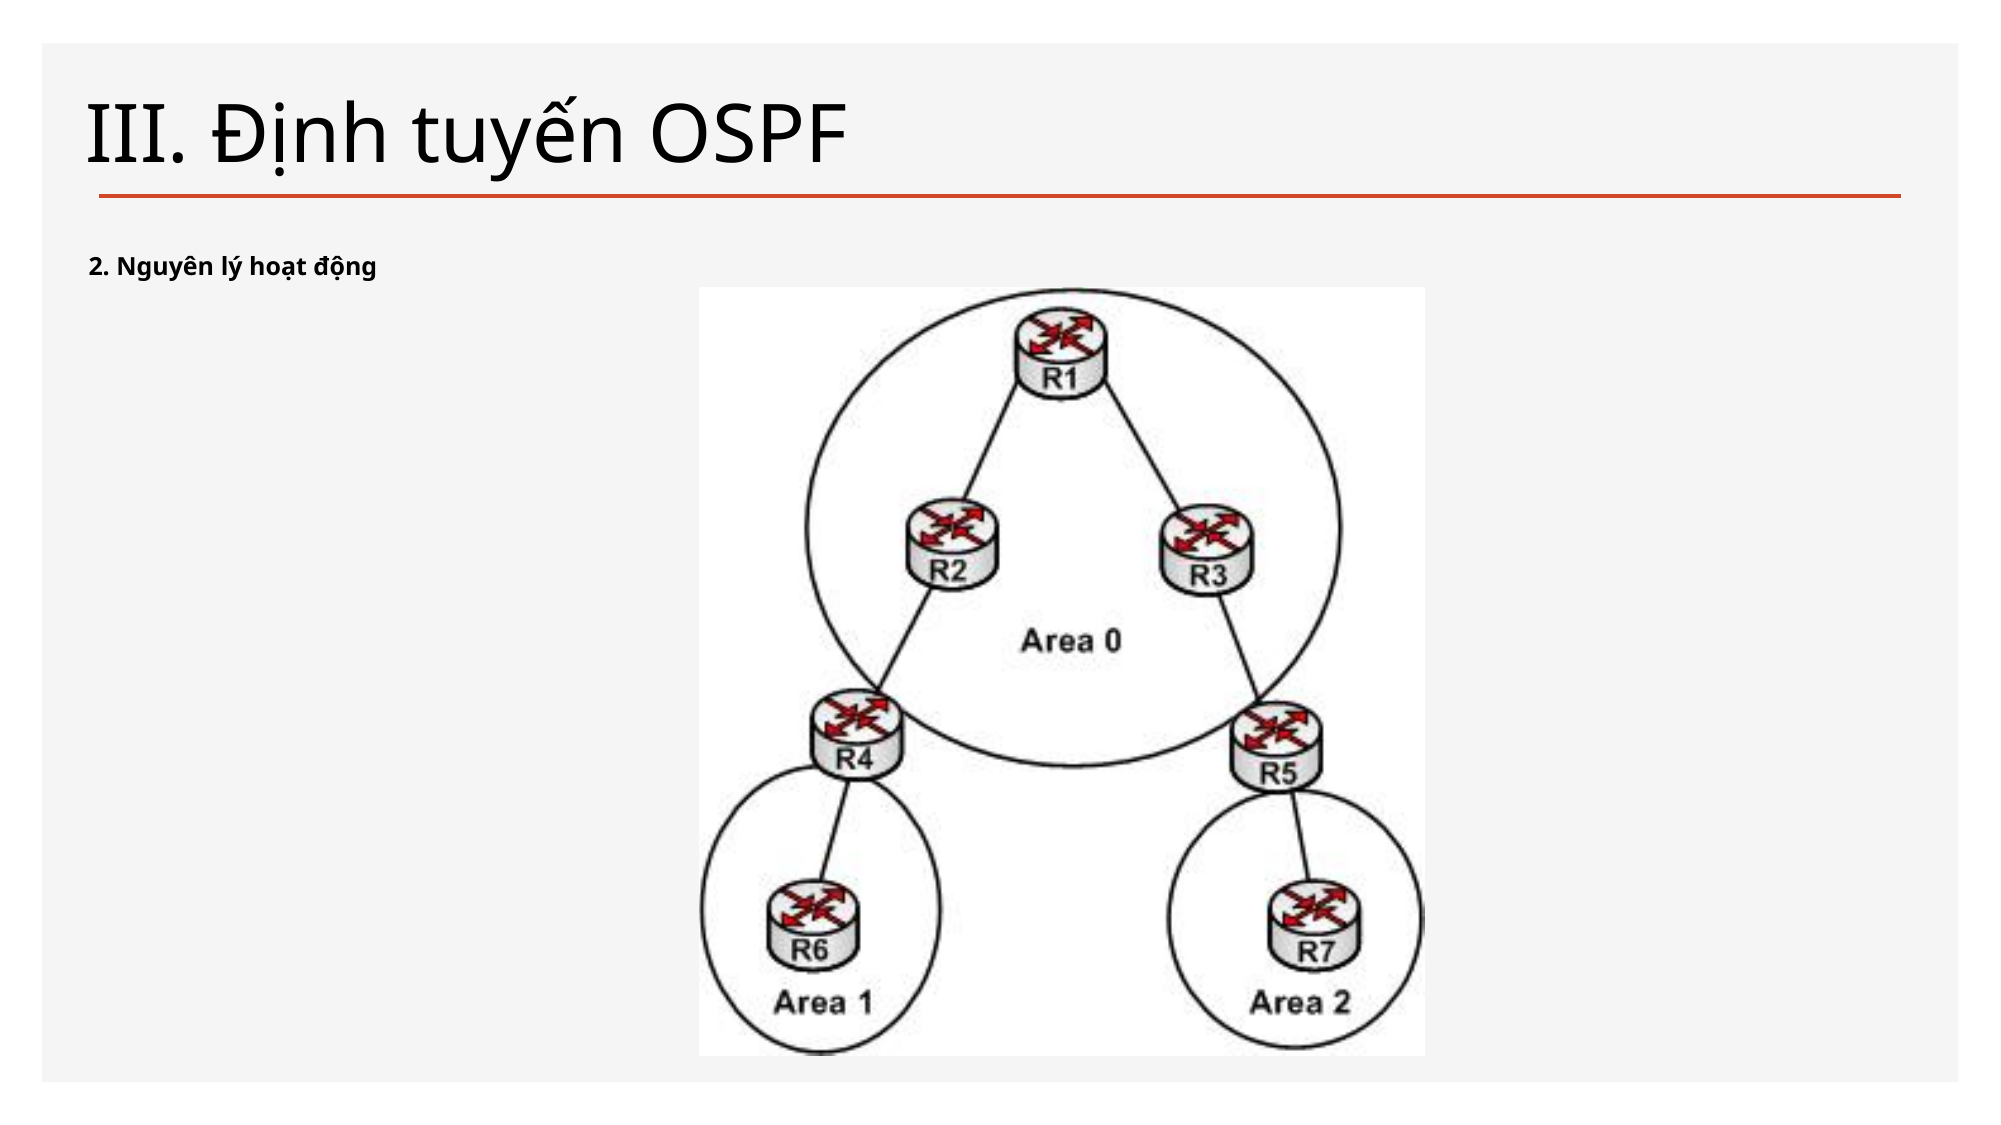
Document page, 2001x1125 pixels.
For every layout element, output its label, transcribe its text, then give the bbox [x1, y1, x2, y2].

list 2. Nguyên lý hoạt động [88, 235, 813, 888]
picture [699, 287, 1425, 1056]
title III. Định tuyến OSPF [85, 73, 1214, 179]
